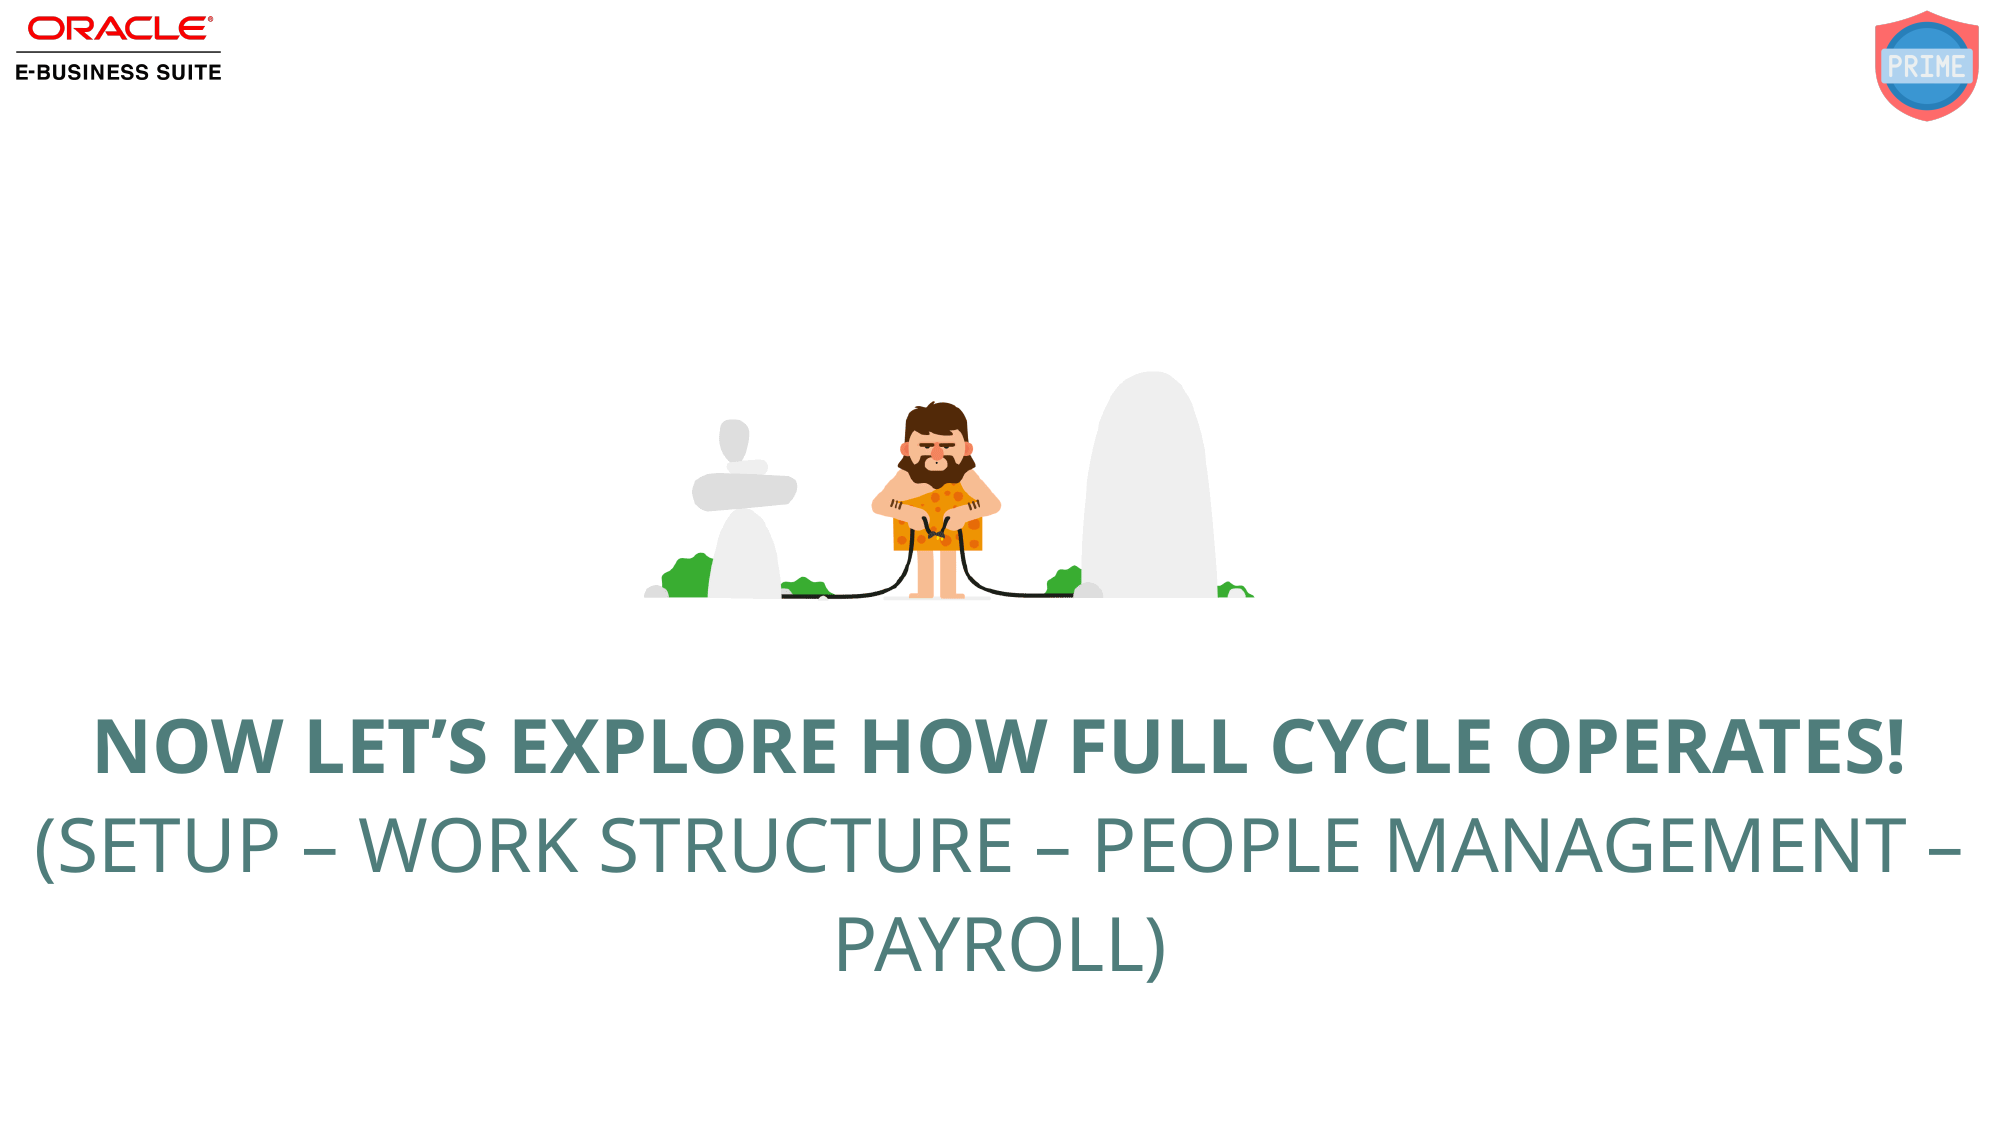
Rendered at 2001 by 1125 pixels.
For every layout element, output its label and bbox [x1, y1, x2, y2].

picture [574, 202, 1314, 757]
picture [1868, 7, 1986, 125]
text_box [8, 689, 1992, 987]
picture [16, 15, 222, 81]
